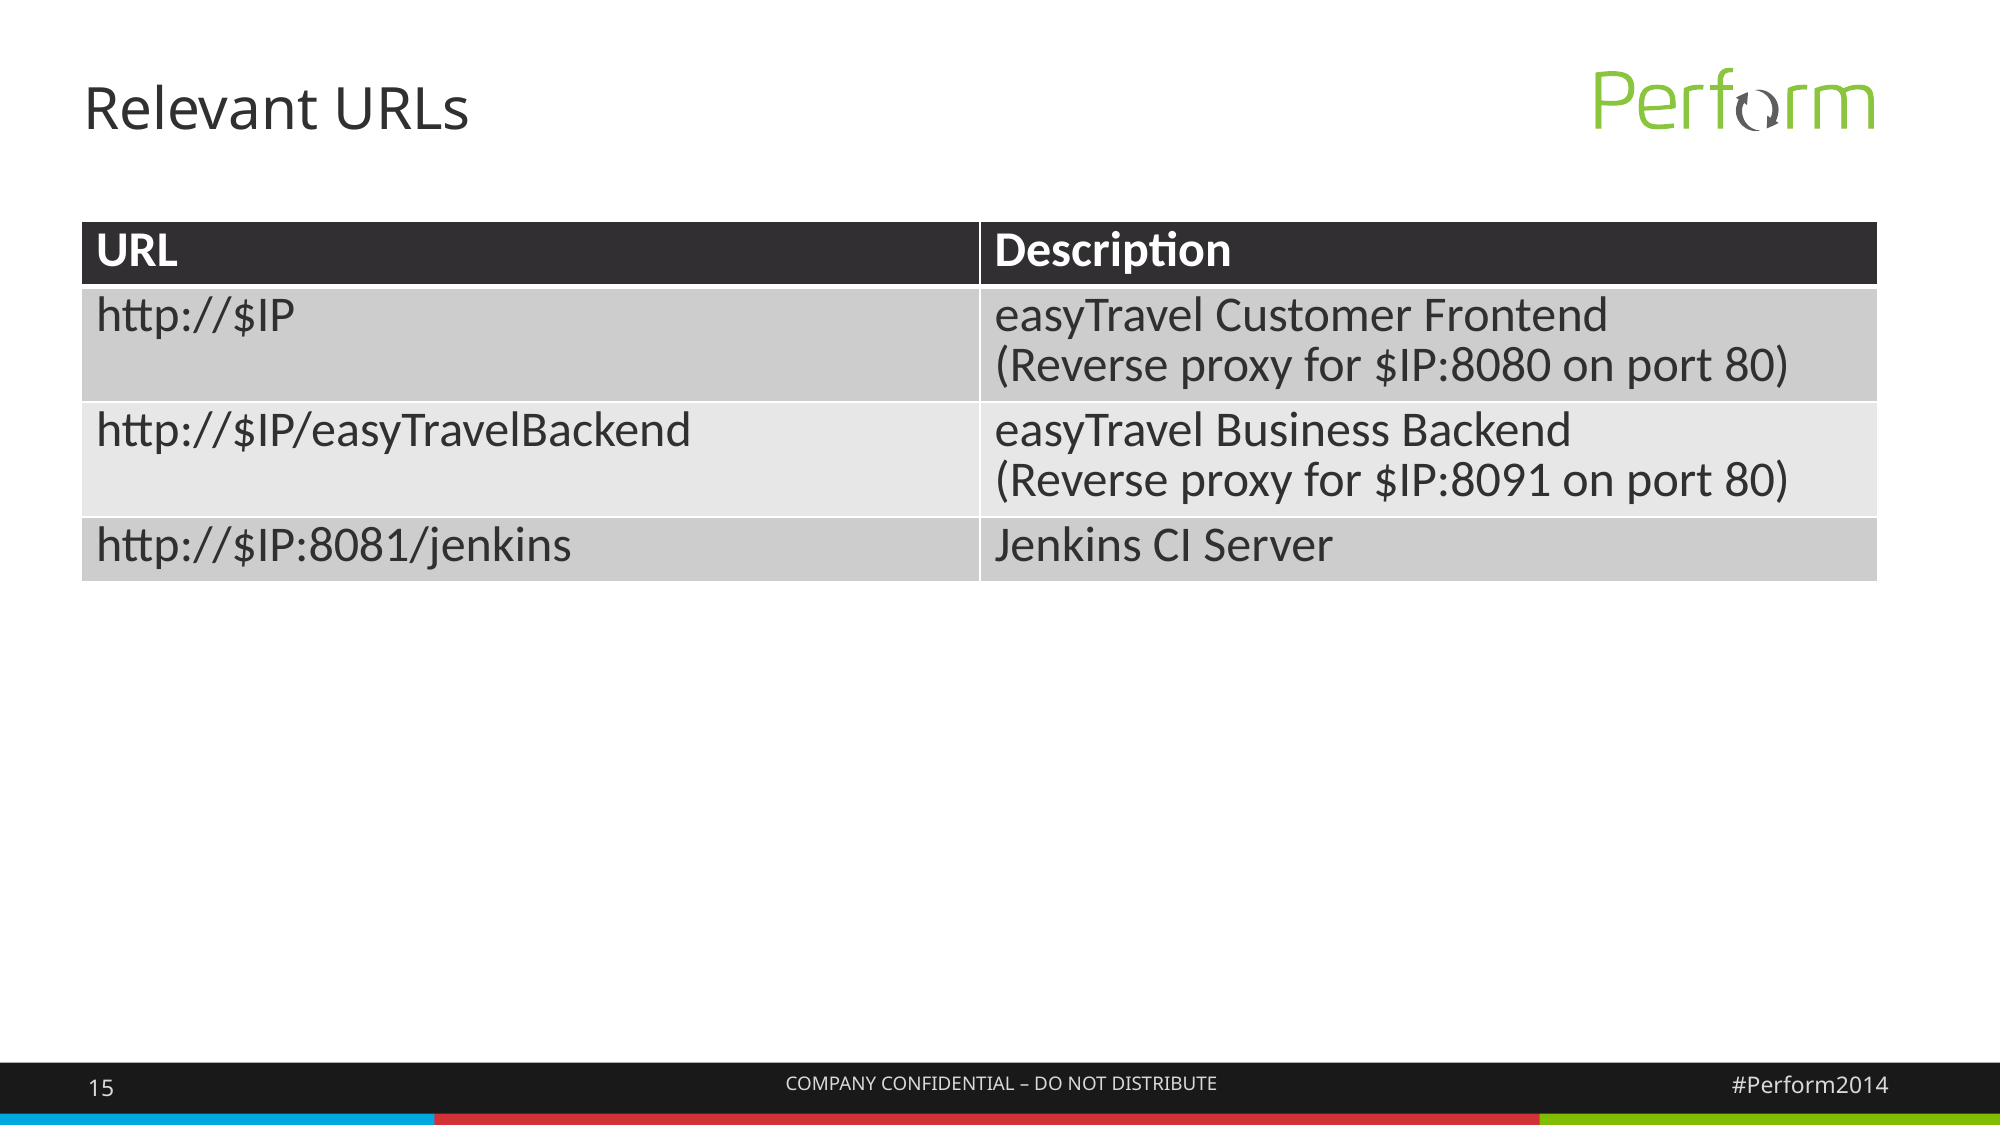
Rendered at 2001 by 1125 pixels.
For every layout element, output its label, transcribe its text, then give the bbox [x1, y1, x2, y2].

picture [1578, 54, 1888, 143]
table_cell http://$IP:8081/jenkins [82, 518, 979, 581]
table_cell easyTravel Business Backend (Reverse proxy for $IP:8091 on port 80) [981, 403, 1877, 516]
table_header URL [82, 222, 979, 284]
table_cell Jenkins CI Server [981, 518, 1877, 581]
table_cell easyTravel Customer Frontend (Reverse proxy for $IP:8080 on port 80) [981, 289, 1877, 401]
table_cell http://$IP [82, 289, 979, 401]
table_header Description [981, 222, 1877, 284]
table_cell http://$IP/easyTravelBackend [82, 403, 979, 516]
title Relevant URLs [68, 61, 1872, 168]
